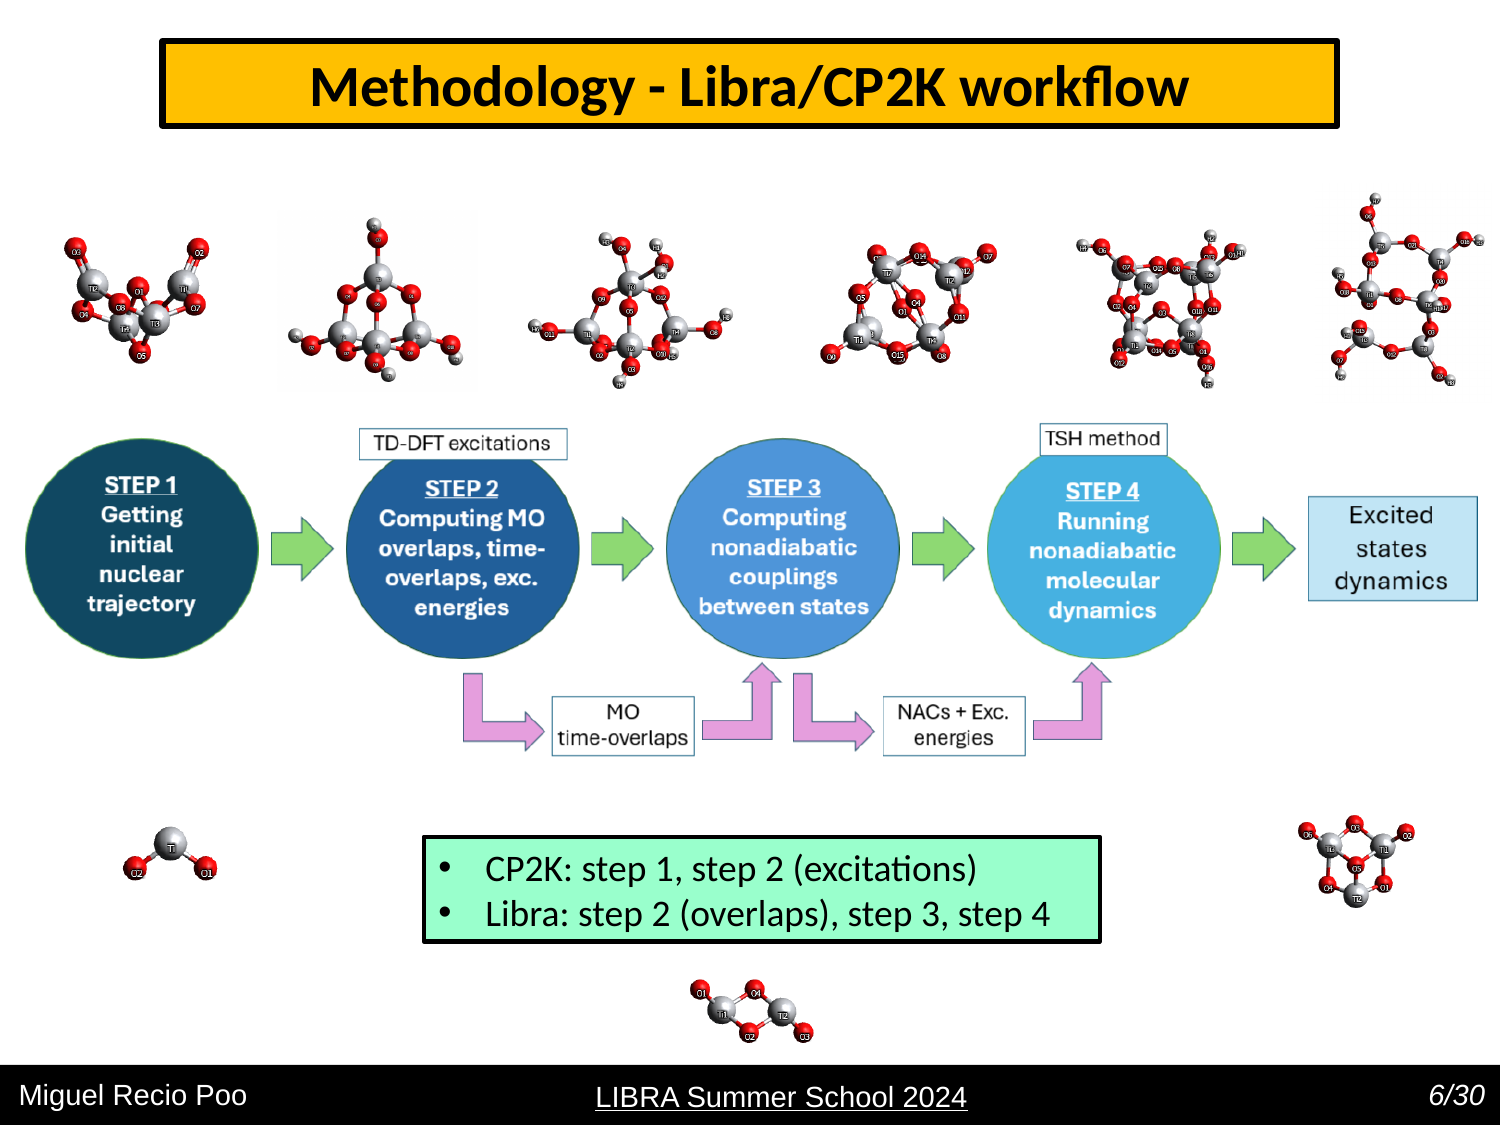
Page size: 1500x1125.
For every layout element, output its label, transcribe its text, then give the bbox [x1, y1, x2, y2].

picture [38, 216, 239, 379]
picture [1044, 199, 1276, 403]
picture [89, 802, 246, 906]
picture [672, 960, 828, 1056]
picture [277, 210, 478, 392]
picture [803, 219, 1008, 383]
text_box Miguel Recio Poo [3, 1069, 296, 1119]
text_box CP2K: step 1, step 2 (excitations) Libra: step 2 (overlaps), step 3, step 4 [422, 835, 1102, 944]
text_box LIBRA Summer School 2024 [540, 1071, 1023, 1121]
text_box 6/30 [1282, 1069, 1500, 1119]
picture [19, 419, 1493, 759]
text_box Methodology - Libra/CP2K workflow [162, 41, 1338, 126]
text_box [0, 1063, 1500, 1125]
picture [1314, 183, 1493, 403]
picture [1278, 802, 1435, 916]
picture [516, 219, 748, 403]
